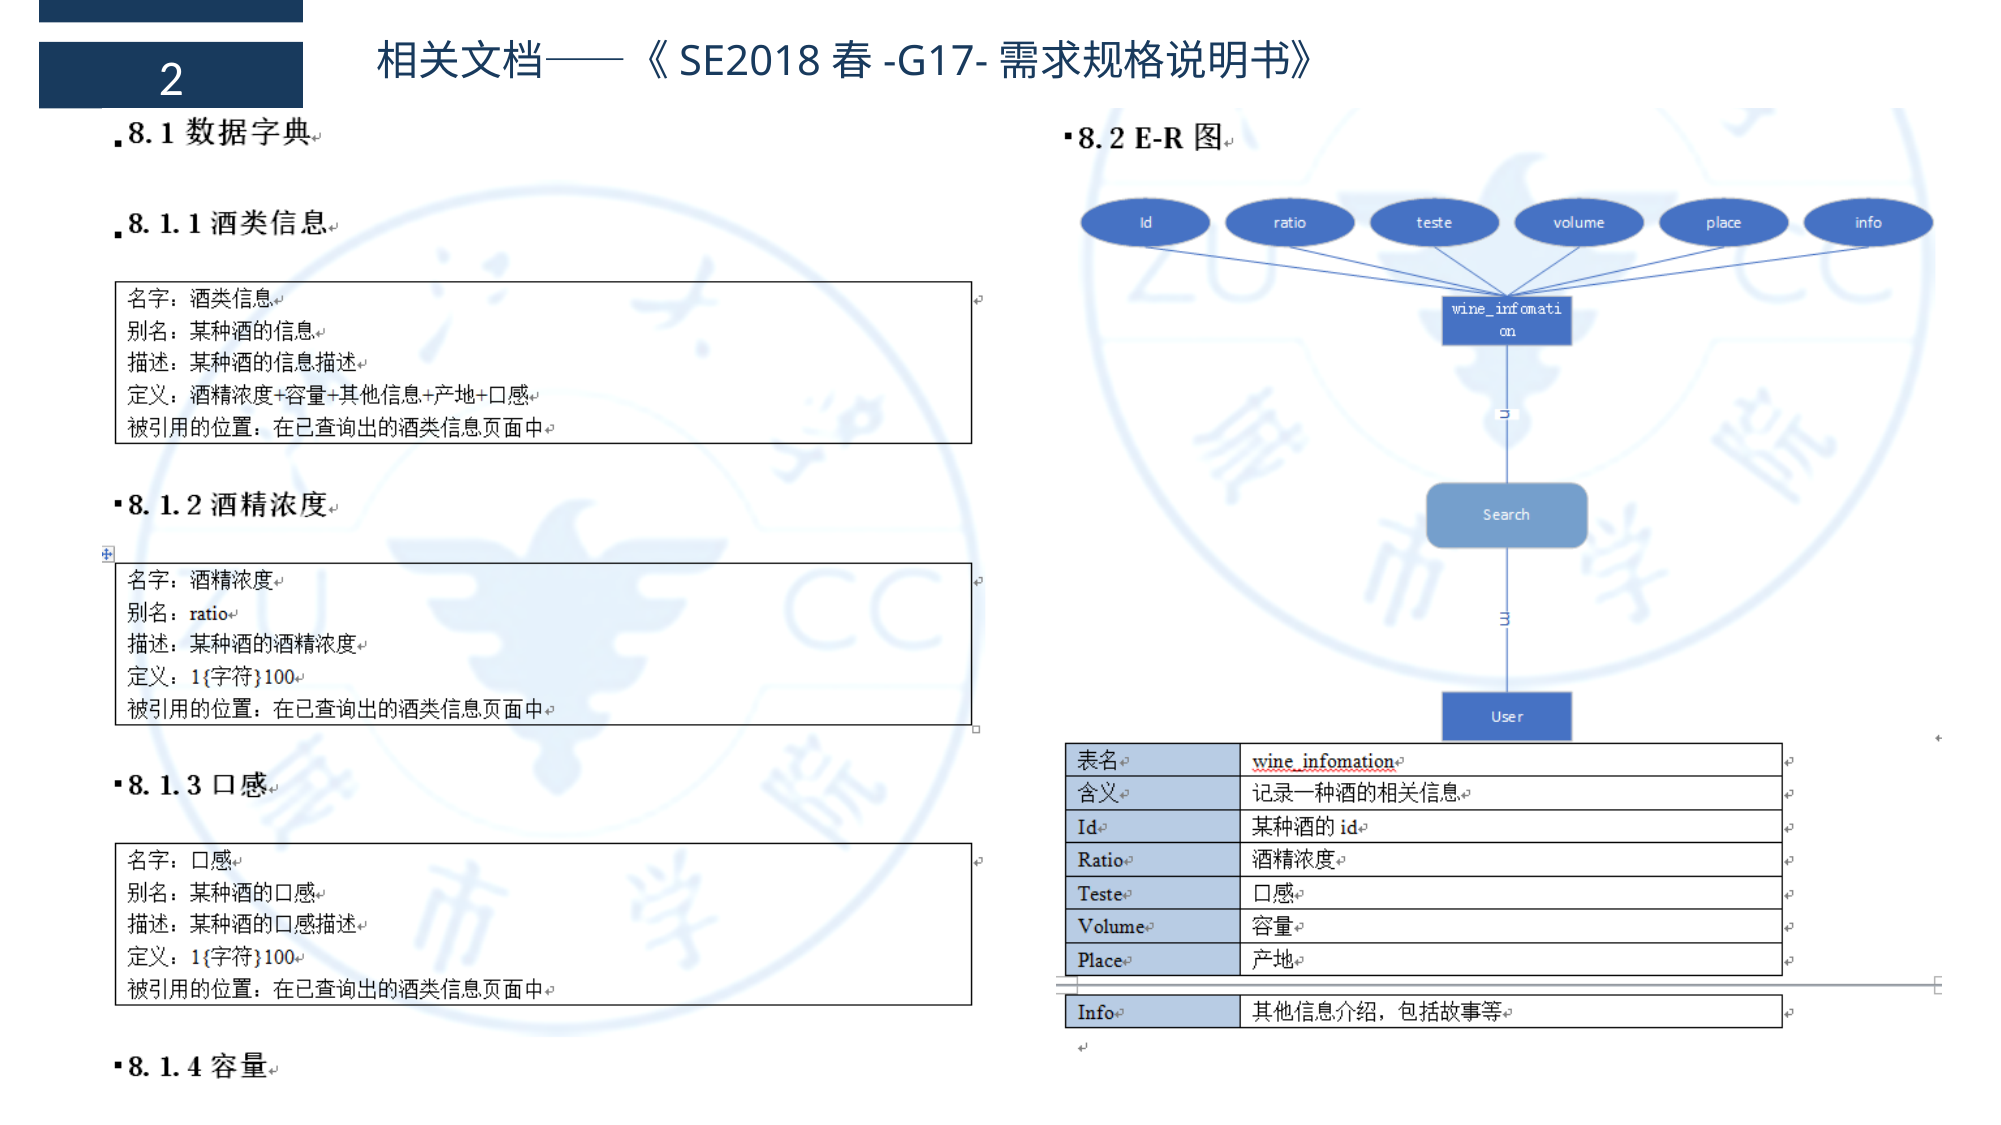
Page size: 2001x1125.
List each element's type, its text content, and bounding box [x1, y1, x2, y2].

picture [102, 108, 988, 1084]
text_box 相关文档——《SE2018春-G17-需求规格说明书》 [362, 26, 1355, 91]
picture [1056, 108, 1942, 1061]
text_box [38, 0, 304, 23]
text_box 2 [38, 41, 304, 110]
